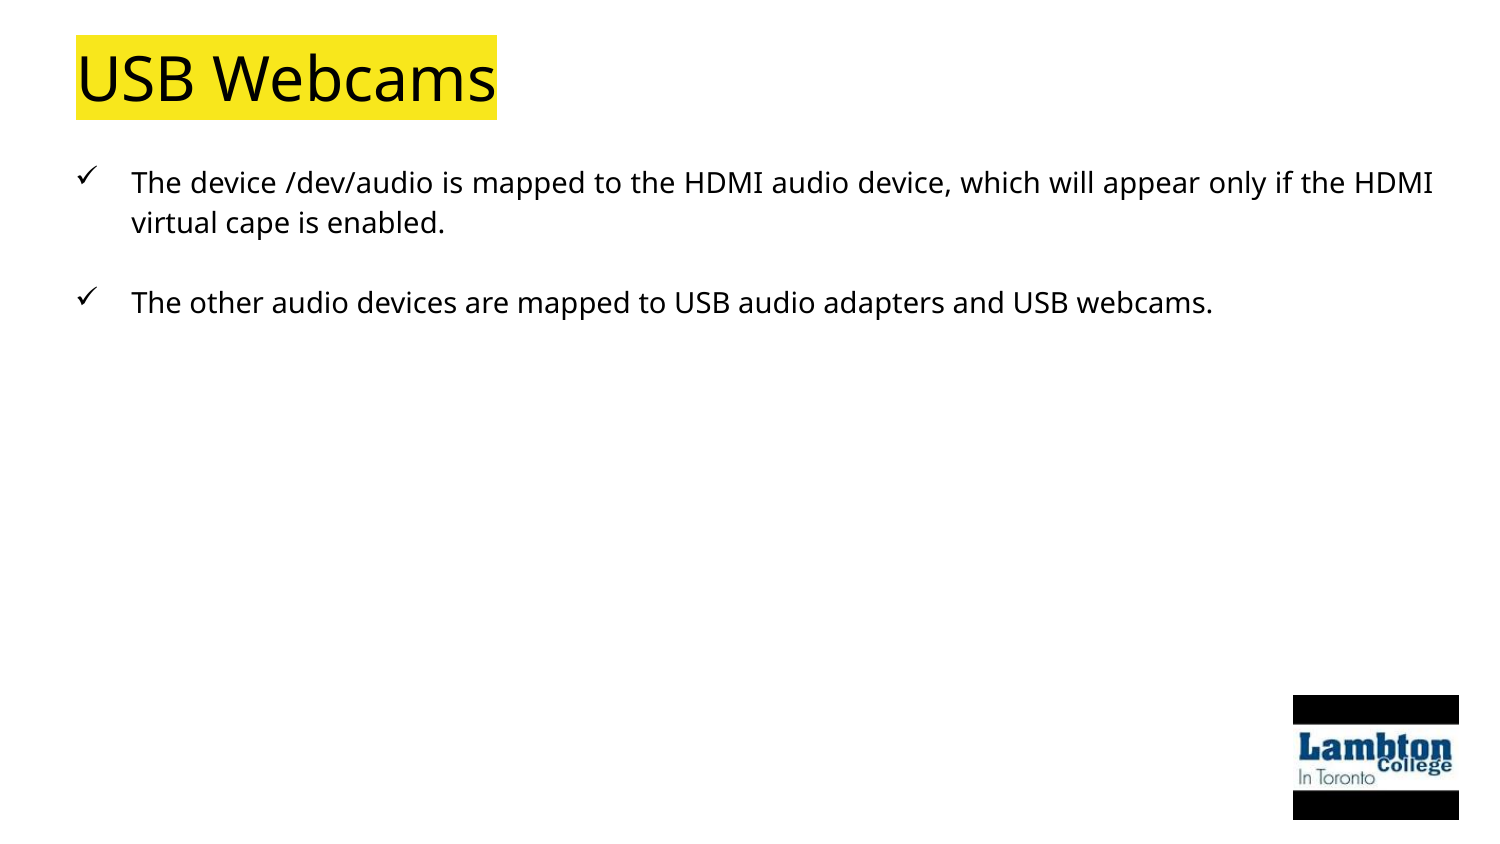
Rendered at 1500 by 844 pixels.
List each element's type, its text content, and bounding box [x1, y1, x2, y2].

list The device /dev/audio is mapped to the HDMI audio device, which will appear only if the HDMI virtual cape is enabled. The other audio devices are mapped to USB audio adapters and USB webcams. [41, 119, 1450, 820]
picture [1293, 694, 1459, 820]
title USB Webcams [60, 24, 1459, 119]
